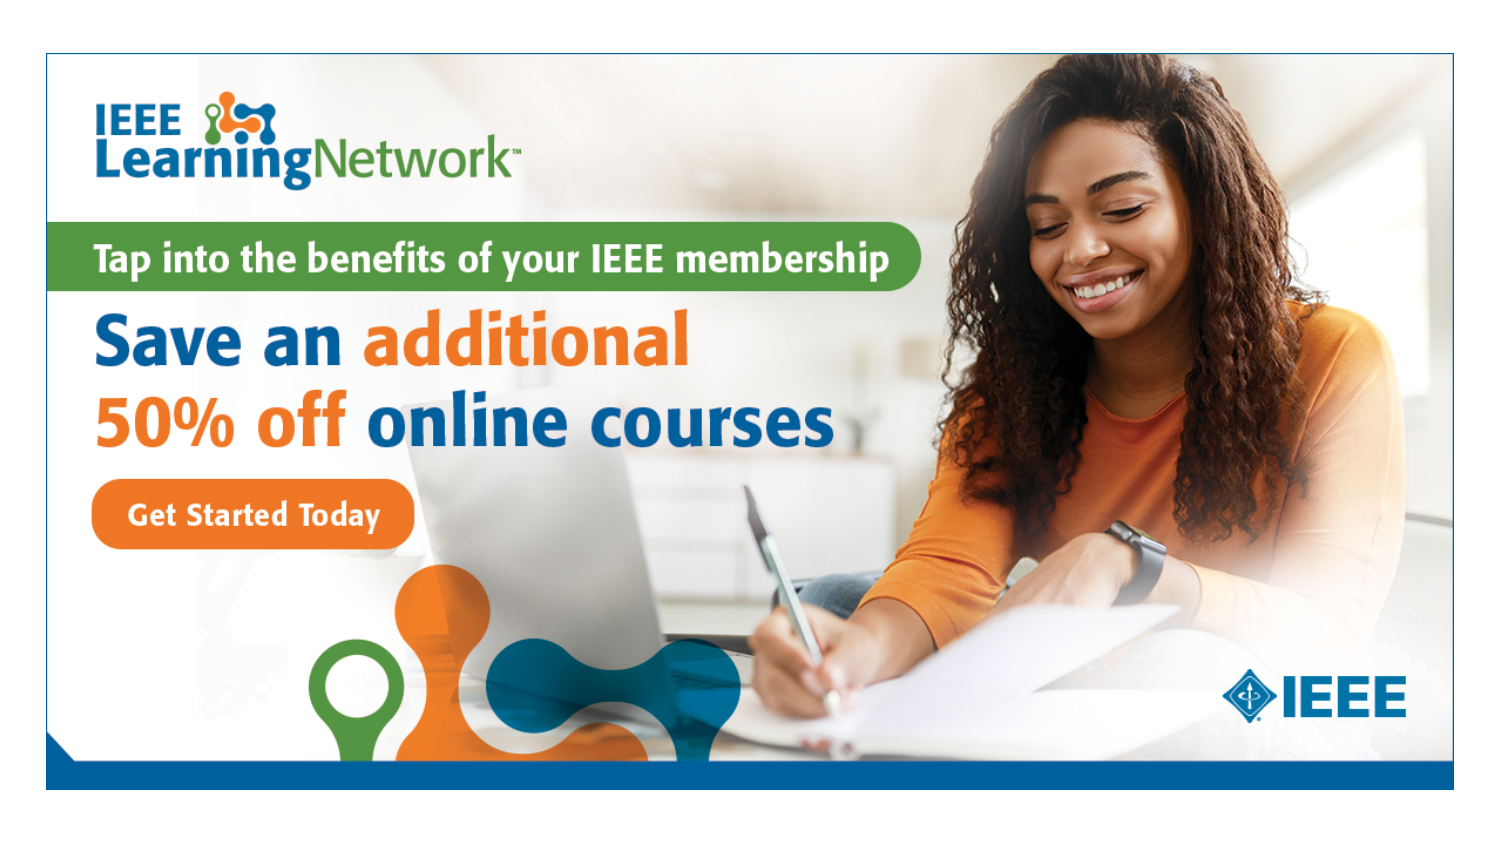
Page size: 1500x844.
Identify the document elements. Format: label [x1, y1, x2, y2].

picture [46, 53, 1454, 791]
